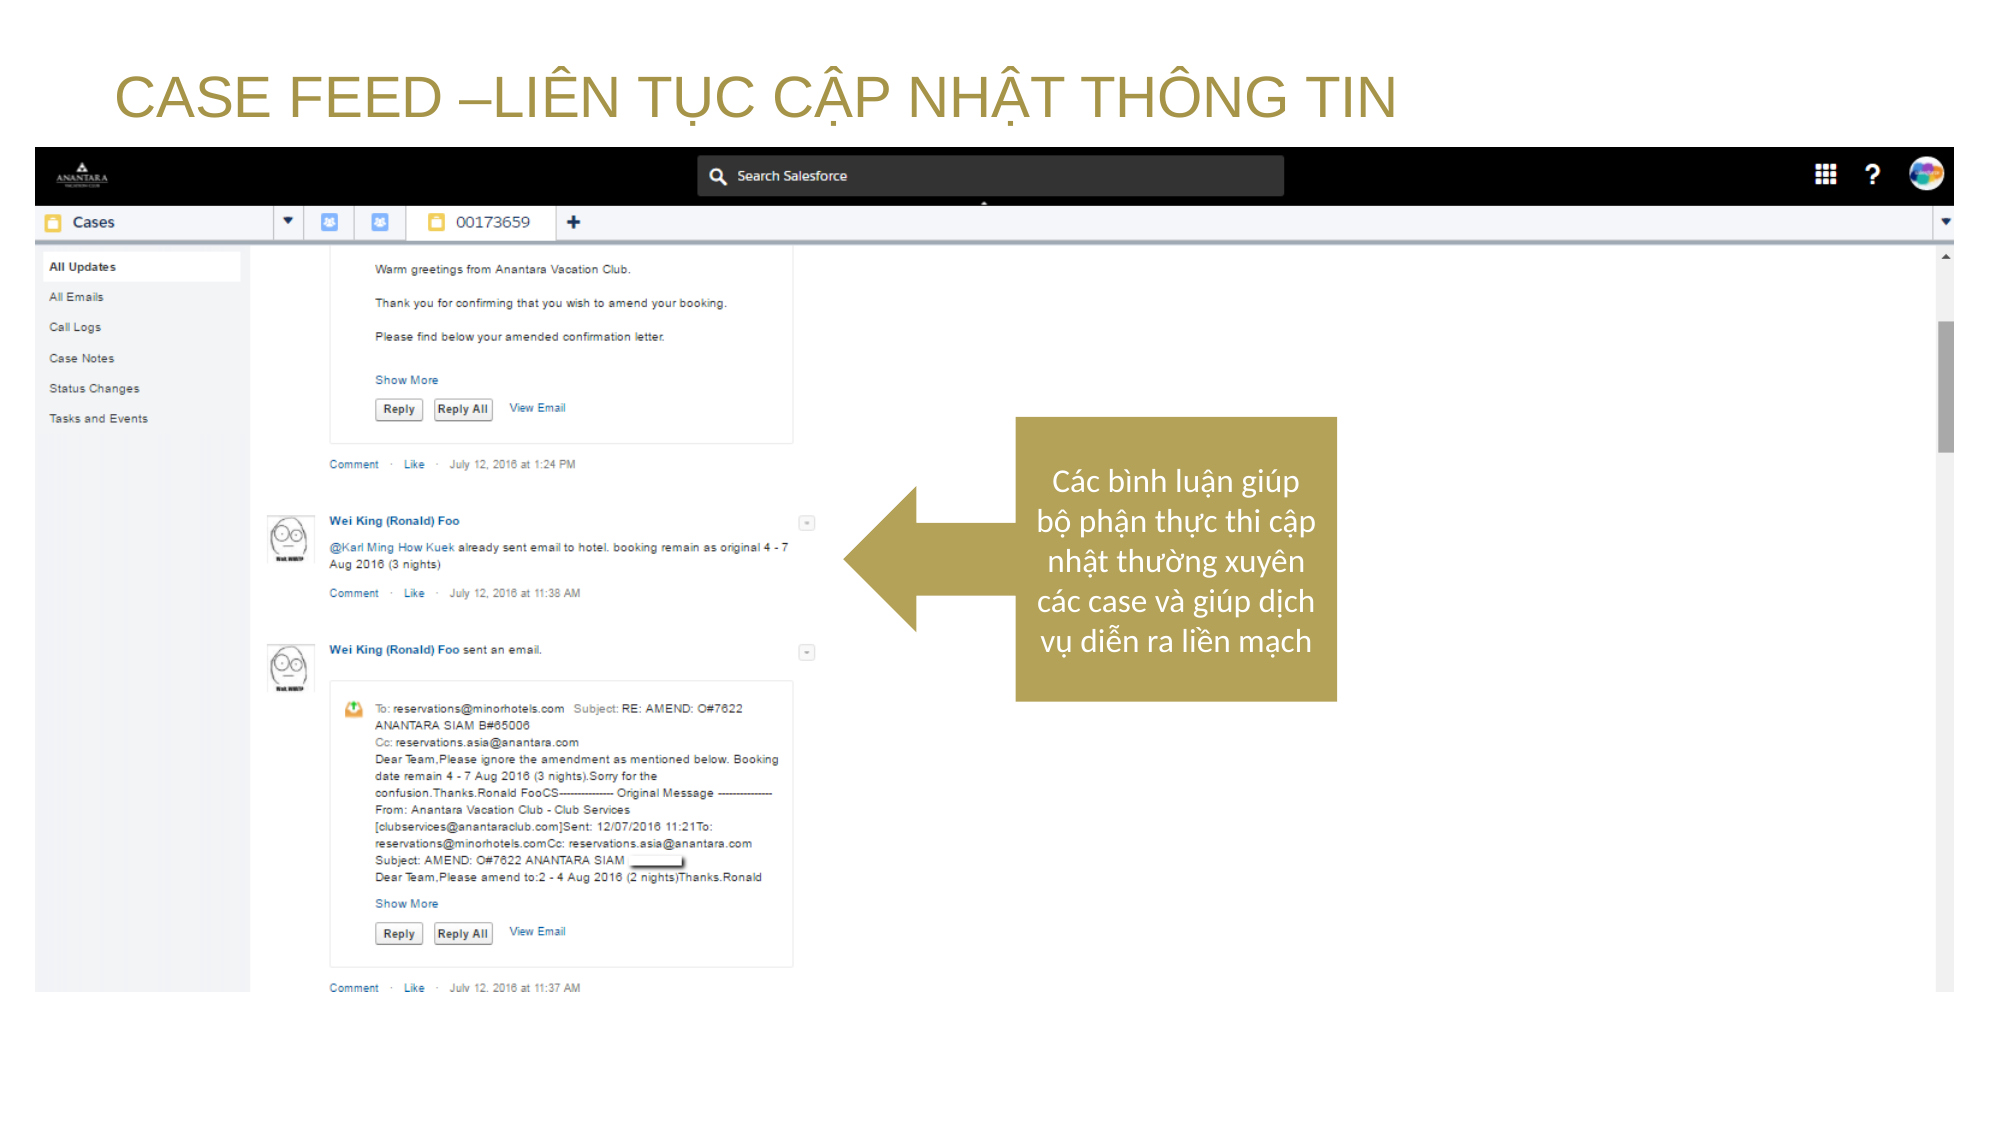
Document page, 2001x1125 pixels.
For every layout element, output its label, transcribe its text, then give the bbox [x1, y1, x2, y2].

title cASE FEED –liên tục cập nhật thông tin [99, 0, 1825, 147]
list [35, 147, 1954, 992]
